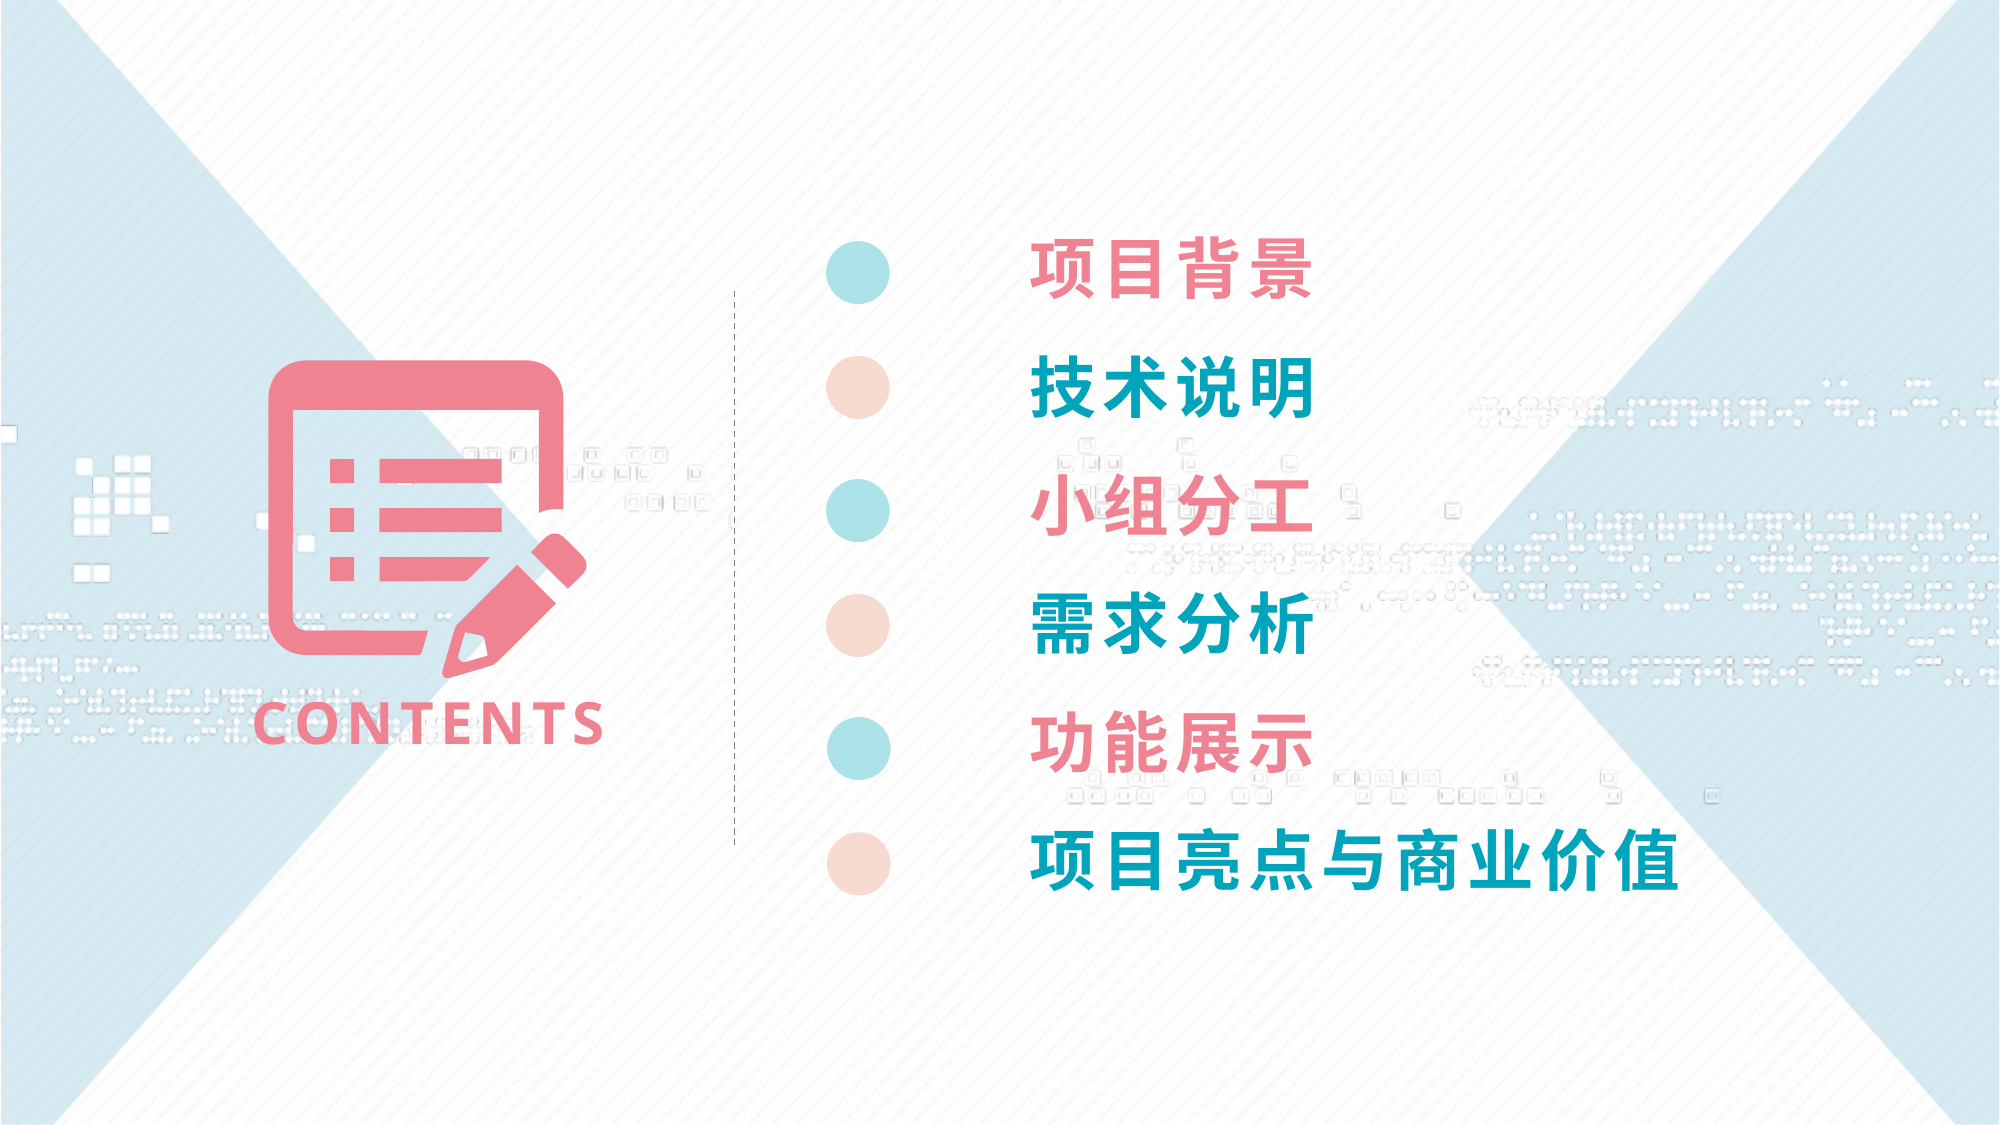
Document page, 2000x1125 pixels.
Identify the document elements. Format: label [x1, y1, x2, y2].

text_box [268, 360, 589, 679]
picture [0, 0, 2000, 1125]
